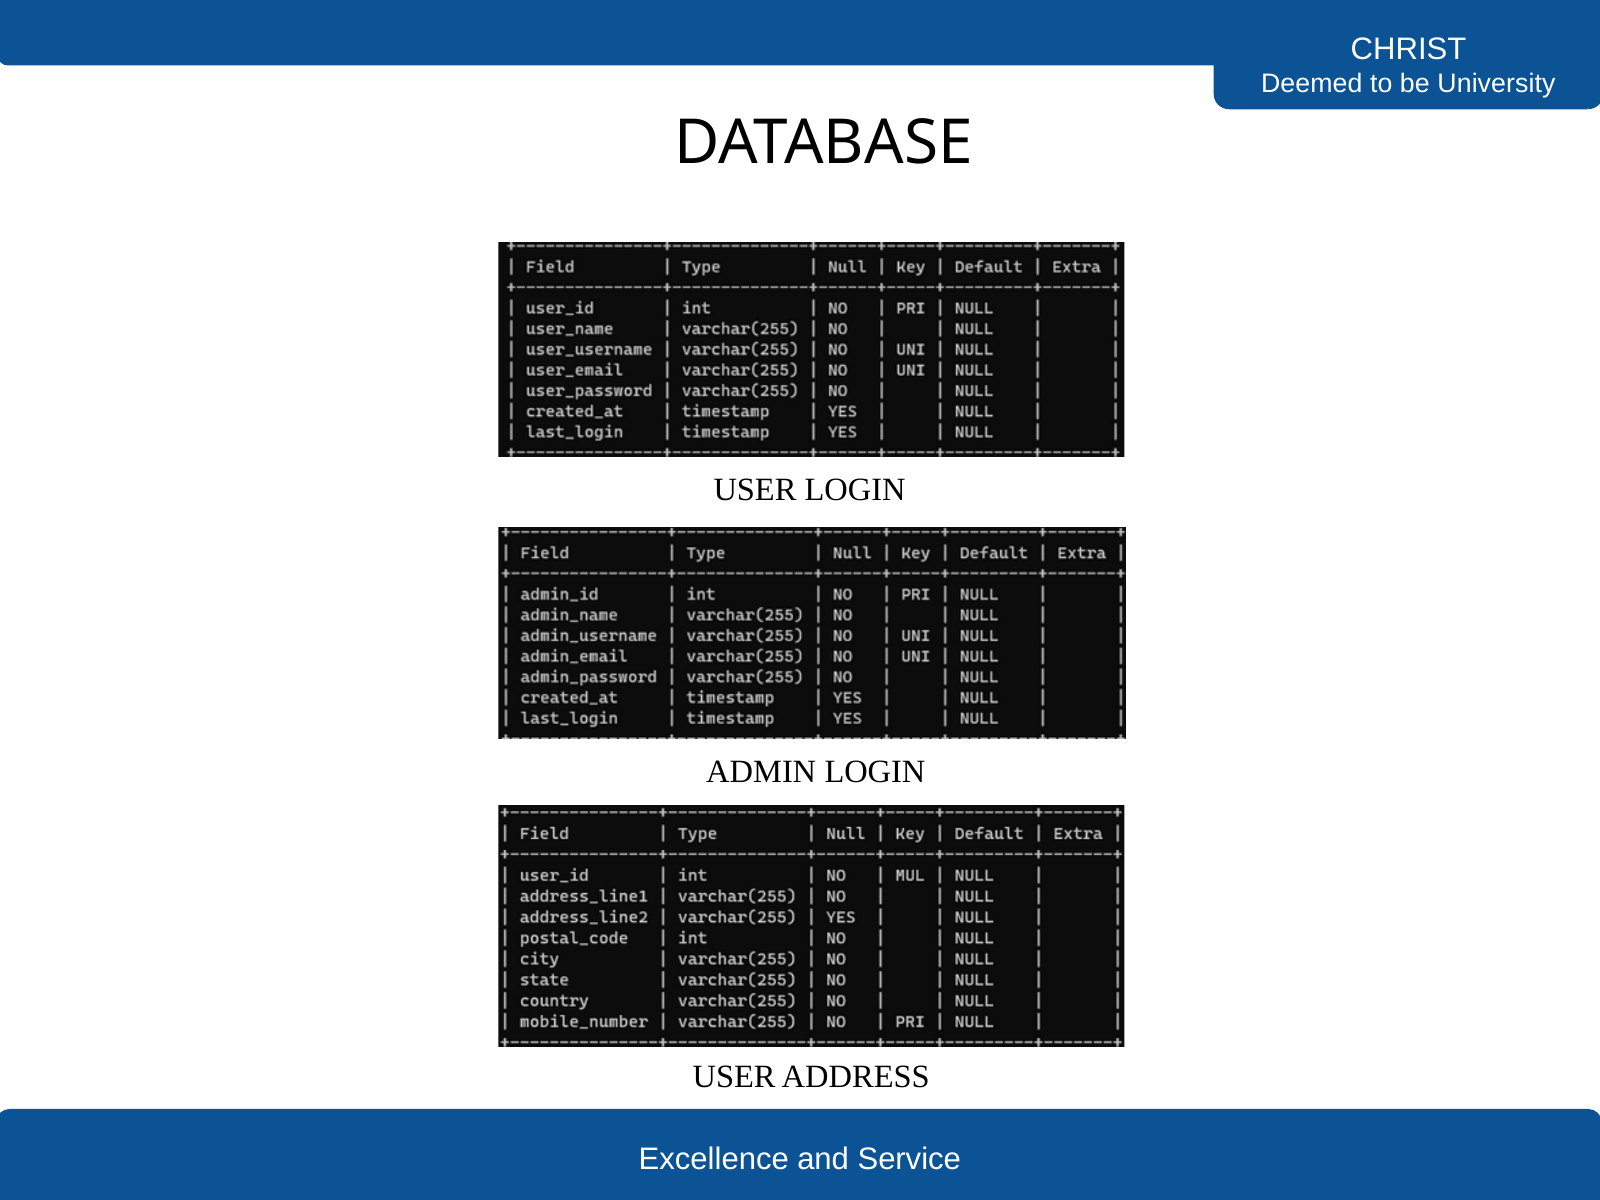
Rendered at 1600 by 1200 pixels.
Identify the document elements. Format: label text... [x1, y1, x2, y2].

text_box USER LOGIN [703, 461, 917, 507]
text_box DATABASE [93, 101, 1555, 177]
text_box ADMIN LOGIN [693, 743, 939, 789]
text_box [498, 805, 1125, 1047]
text_box USER ADDRESS [680, 1048, 943, 1095]
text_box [1213, 77, 1600, 110]
text_box [498, 242, 1125, 457]
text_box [0, 1108, 1600, 1200]
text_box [0, 0, 1600, 66]
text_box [1098, 917, 1284, 997]
text_box [498, 527, 1126, 739]
